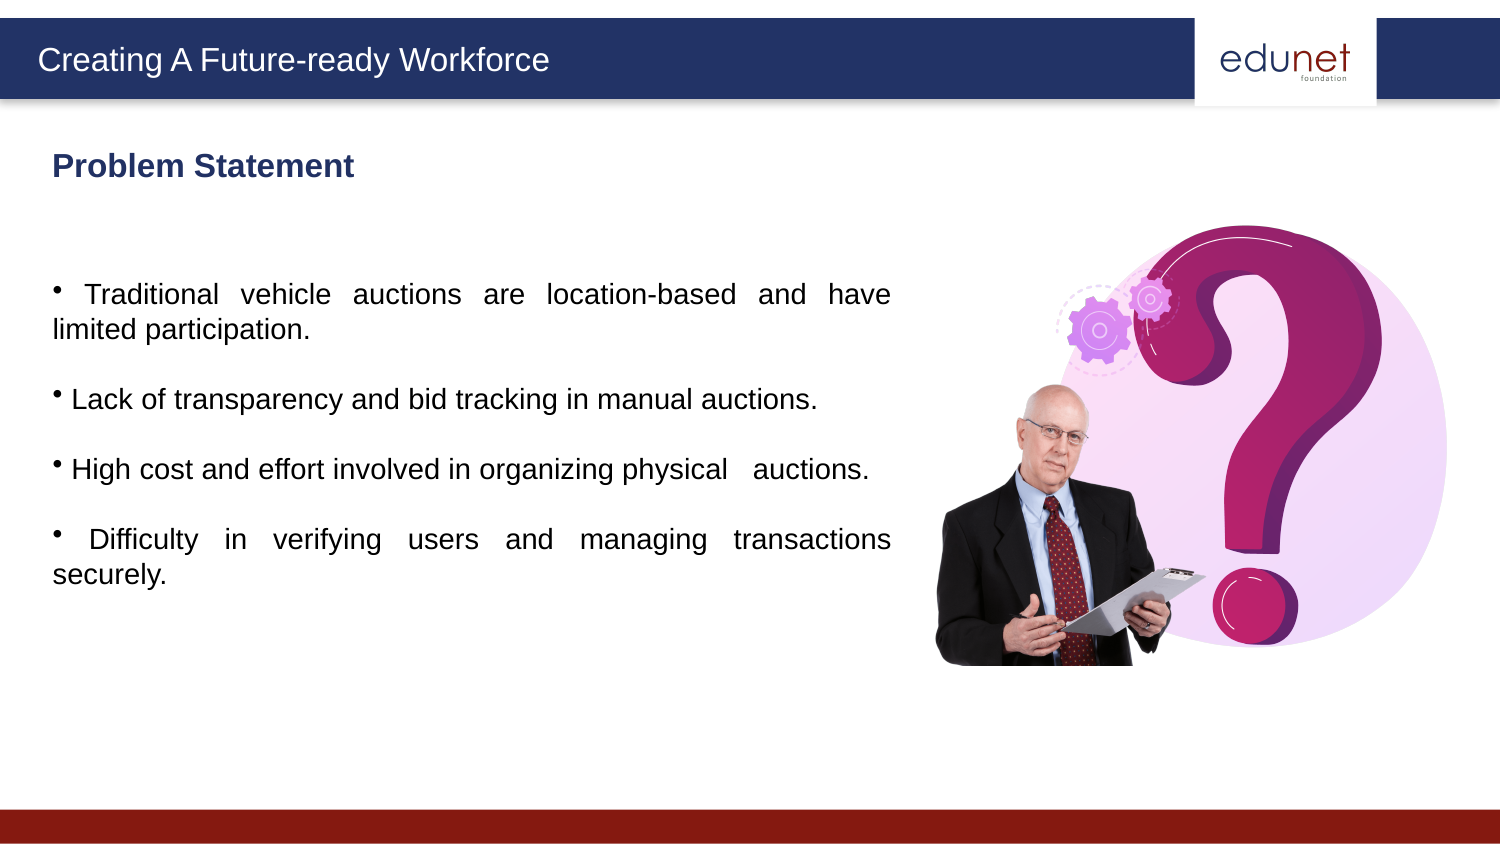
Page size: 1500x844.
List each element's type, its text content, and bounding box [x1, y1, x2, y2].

text_box Problem Statement [37, 136, 764, 192]
picture [1215, 38, 1356, 86]
text_box Traditional vehicle auctions are location-based and have limited participation. Lack of transparency and bid tracking in manual auctions. High cost and effort involved in organizing physical auctions. Difficulty in verifying users and managing transactions securely. [37, 268, 908, 598]
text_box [934, 211, 1459, 666]
